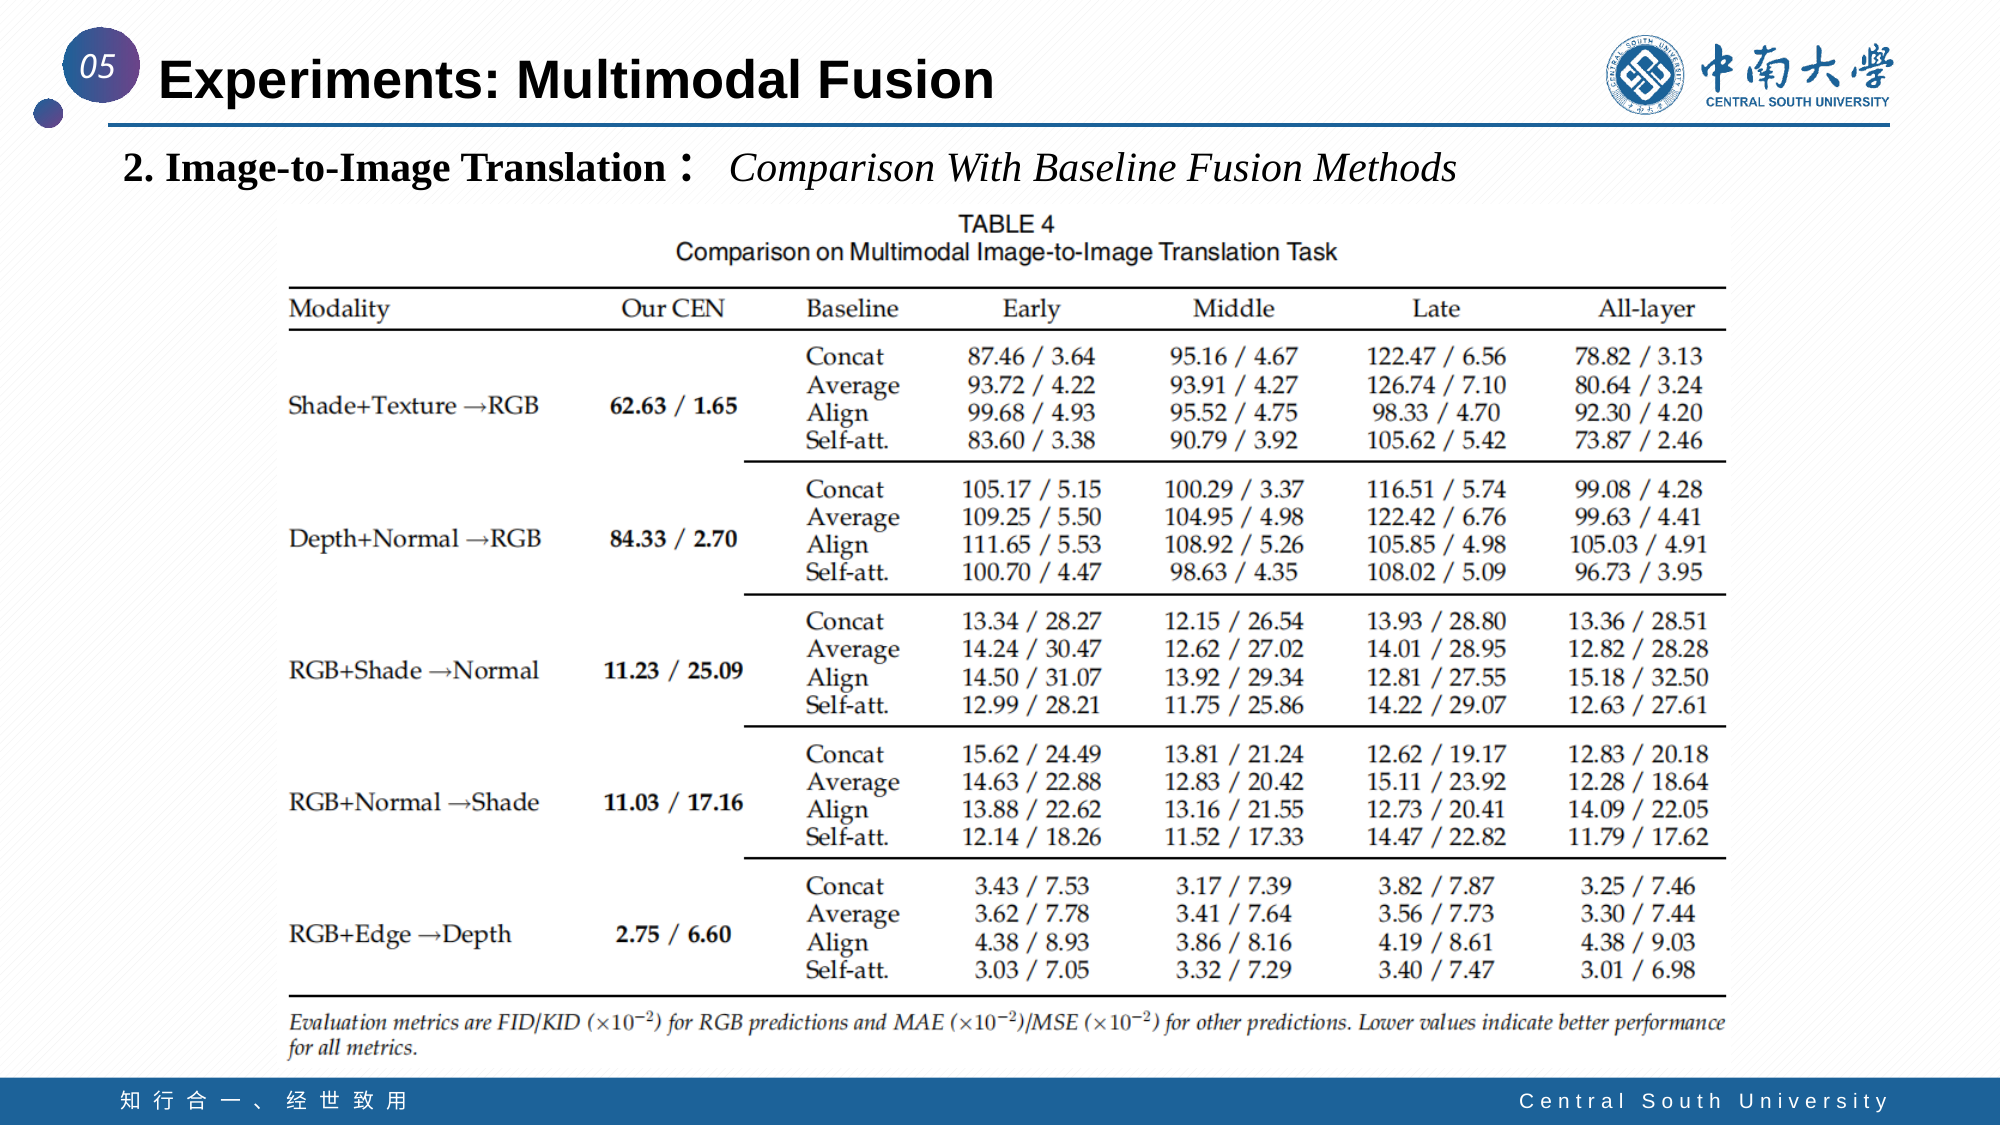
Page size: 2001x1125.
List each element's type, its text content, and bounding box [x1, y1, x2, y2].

text_box 2. Image-to-Image Translation：Comparison With Baseline Fusion Methods [108, 131, 1499, 197]
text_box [33, 26, 153, 128]
text_box Central South University [1504, 1080, 1902, 1120]
text_box 知行合一、经世致用 [105, 1080, 423, 1120]
text_box [0, 1077, 2000, 1125]
picture [1595, 28, 1907, 121]
picture [277, 204, 1731, 1068]
text_box Experiments: Multimodal Fusion [158, 0, 1050, 118]
